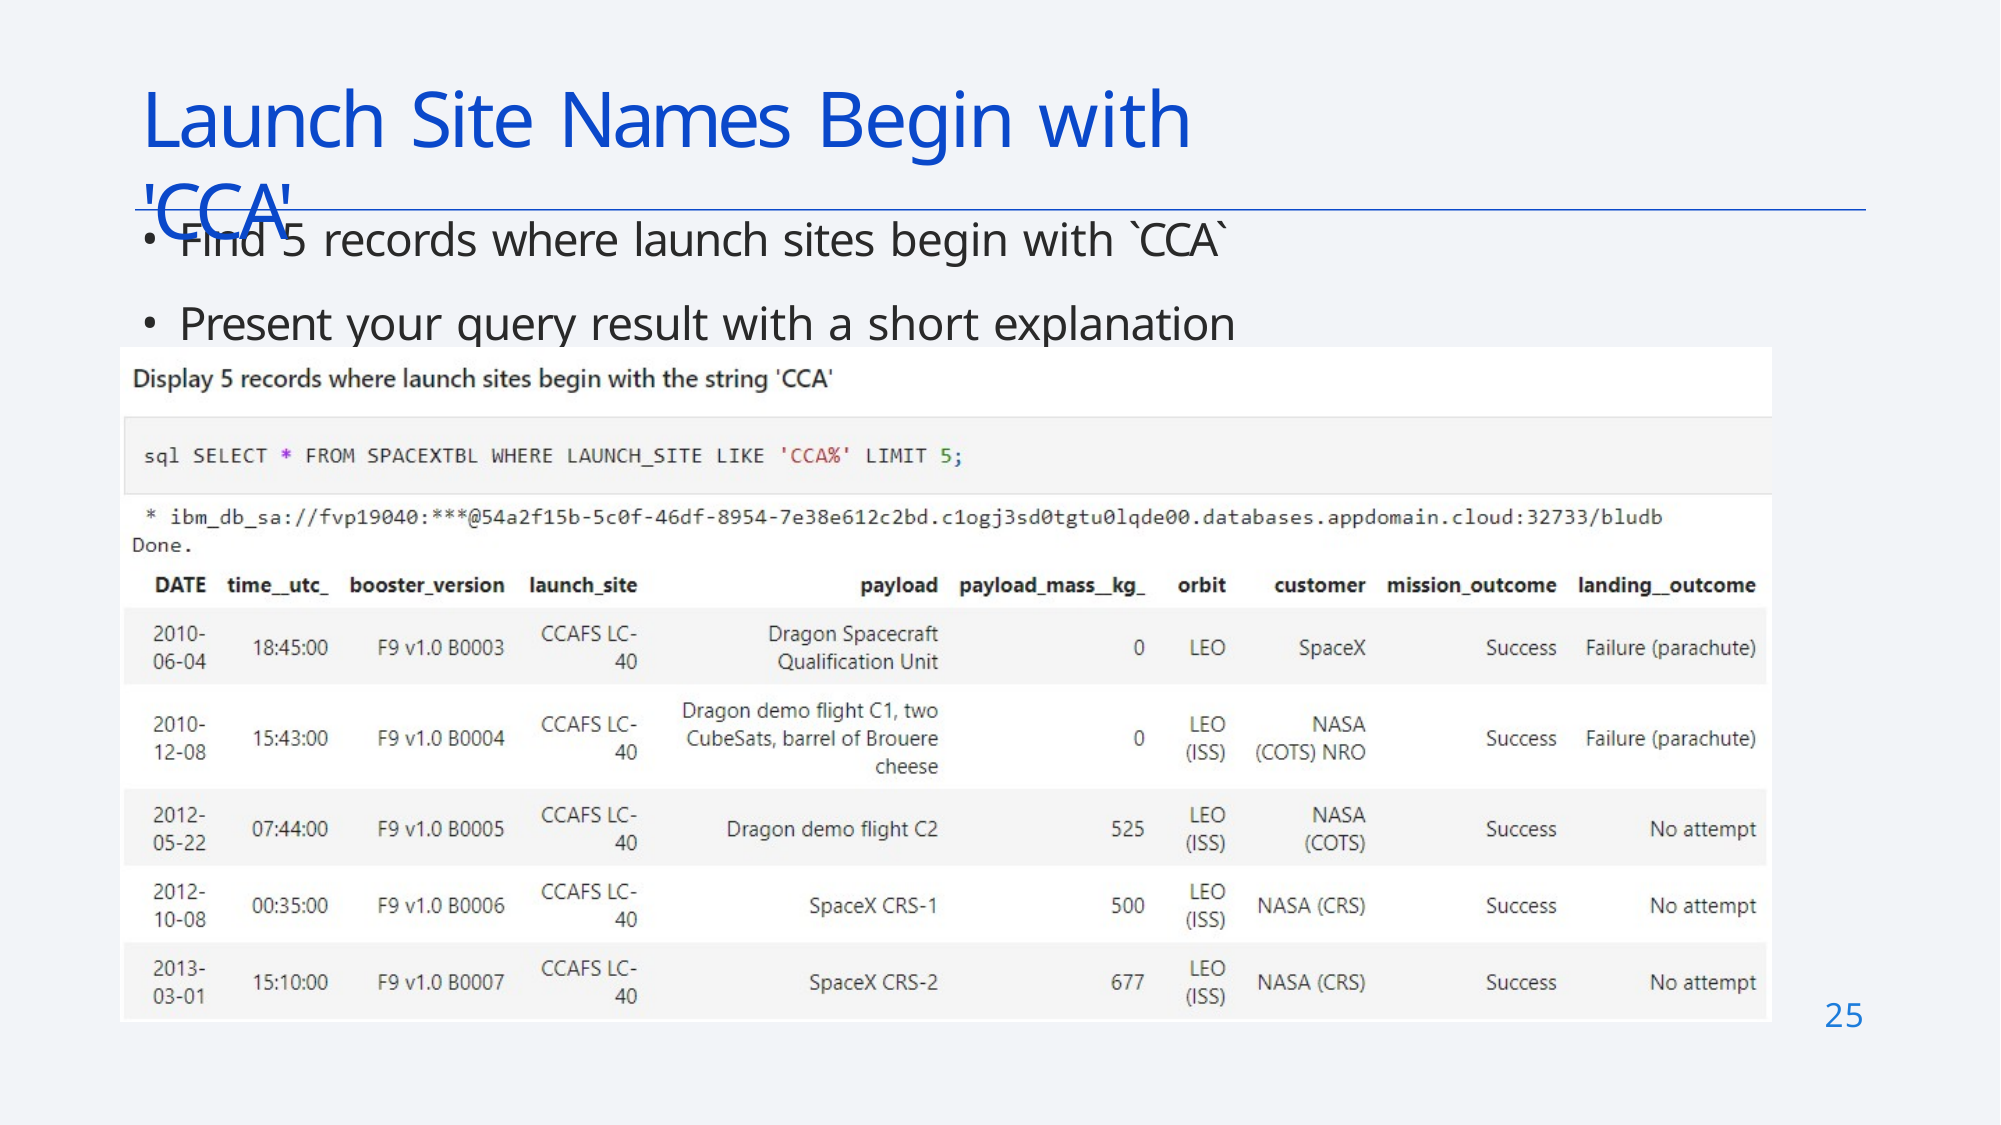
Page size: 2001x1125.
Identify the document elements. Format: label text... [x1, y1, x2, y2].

text_box Find 5 records where launch sites begin with `CCA` Present your query result with a short explanation here [139, 259, 1259, 344]
picture [0, 0, 2000, 1125]
title Launch Site Names Begin with 'CCA' [139, 68, 1331, 259]
slide_number 25 [1818, 1001, 1871, 1125]
